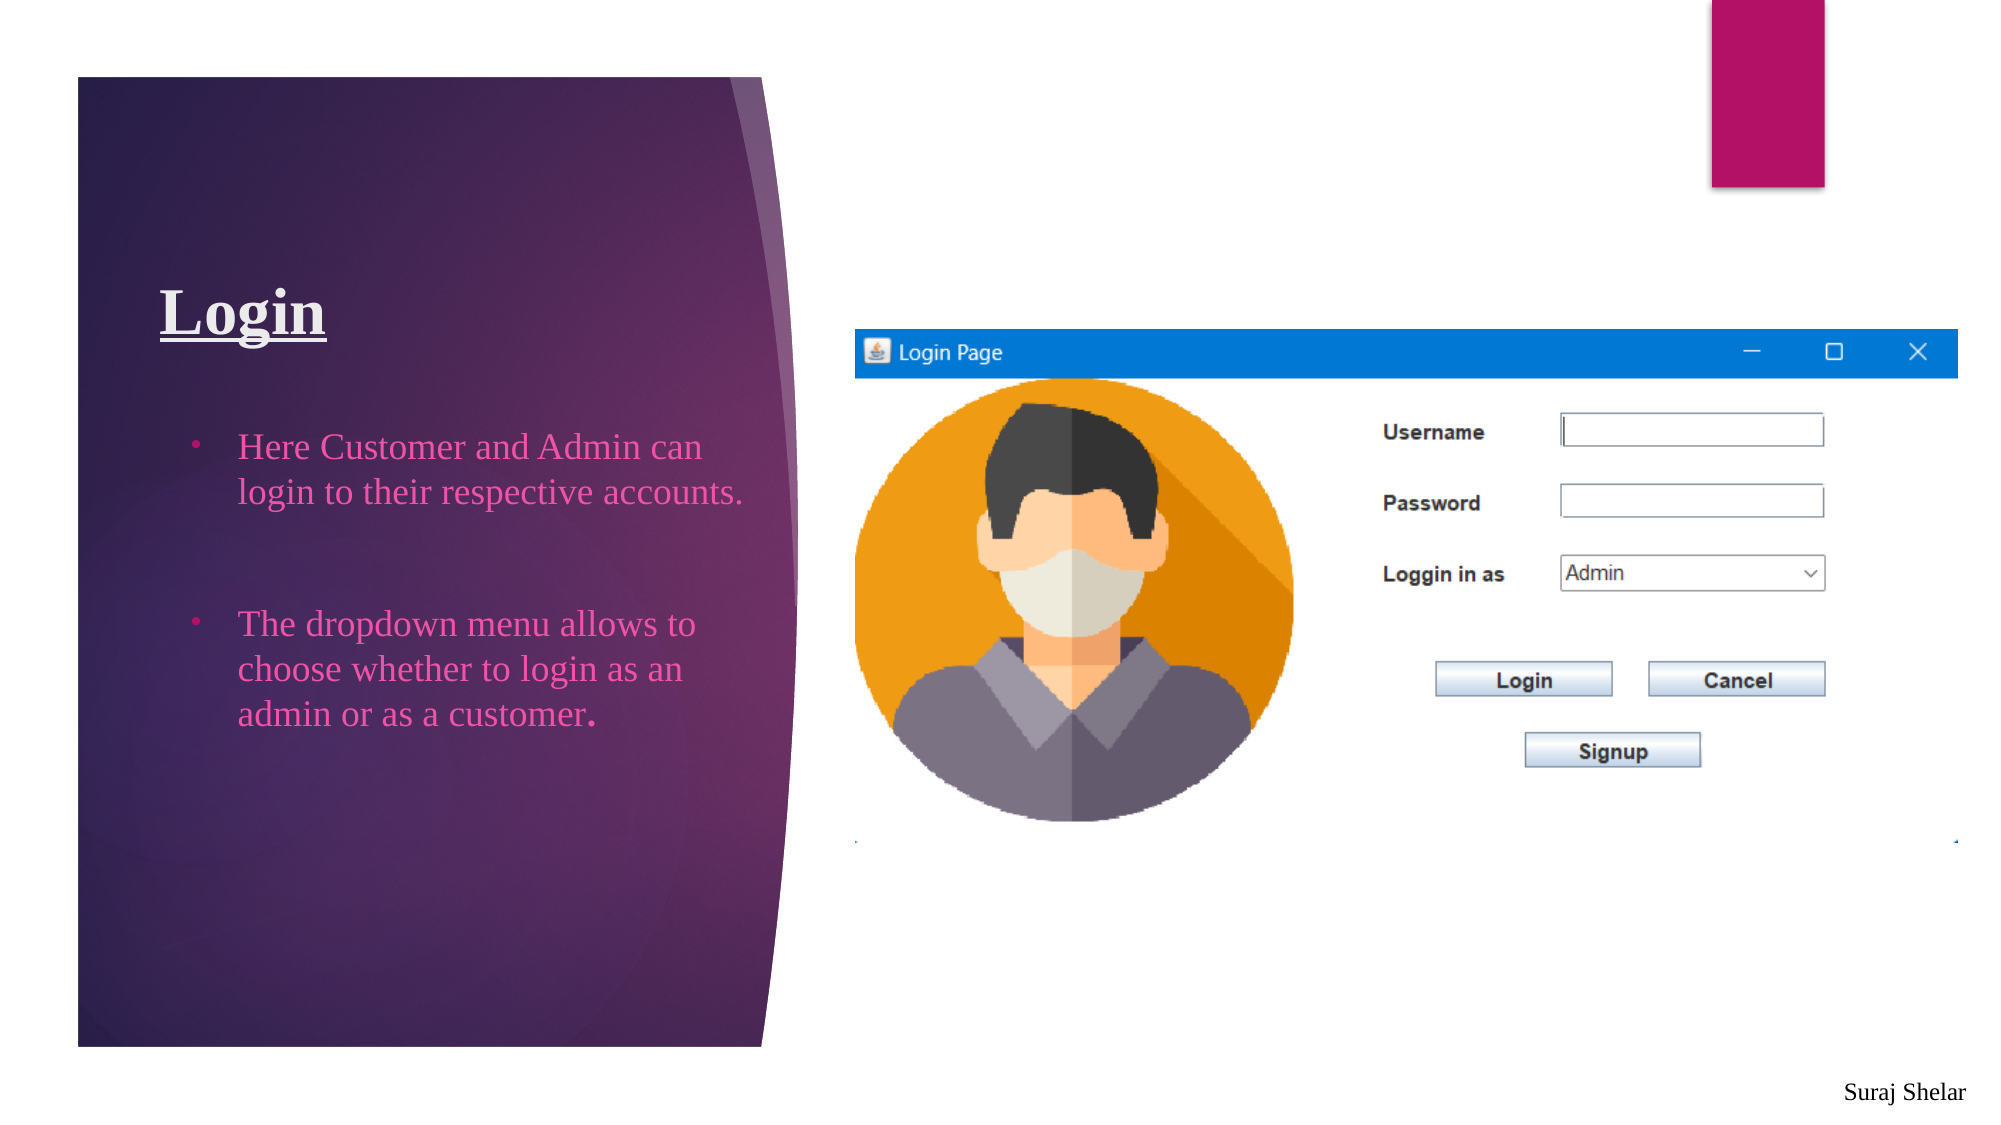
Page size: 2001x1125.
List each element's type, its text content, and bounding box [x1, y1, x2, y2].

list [855, 329, 1958, 844]
title Login [144, 237, 603, 356]
list Here Customer and Admin can login to their respective accounts. The dropdown menu allows to choose whether to login as an admin or as a customer. [175, 414, 776, 928]
text_box Suraj Shelar [1828, 1067, 2000, 1113]
